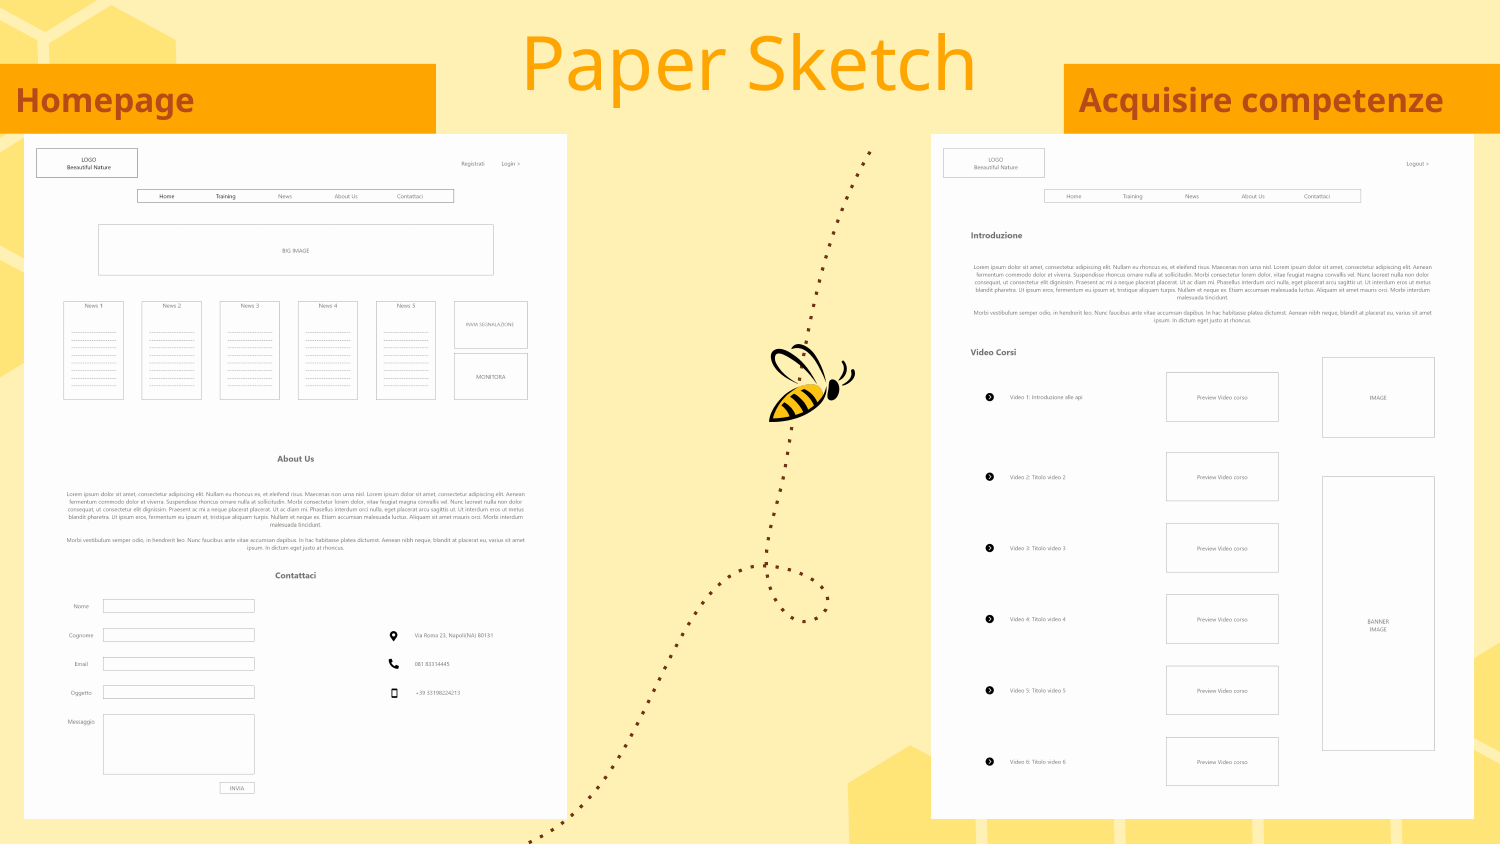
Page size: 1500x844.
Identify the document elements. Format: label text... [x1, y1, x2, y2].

text_box Homepage [0, 63, 436, 134]
text_box [425, 827, 557, 844]
picture [24, 134, 568, 819]
title Paper Sketch [76, 0, 1424, 110]
picture [931, 134, 1474, 819]
text_box [572, 151, 871, 816]
picture [768, 344, 855, 422]
text_box Acquisire competenze [1063, 63, 1500, 134]
